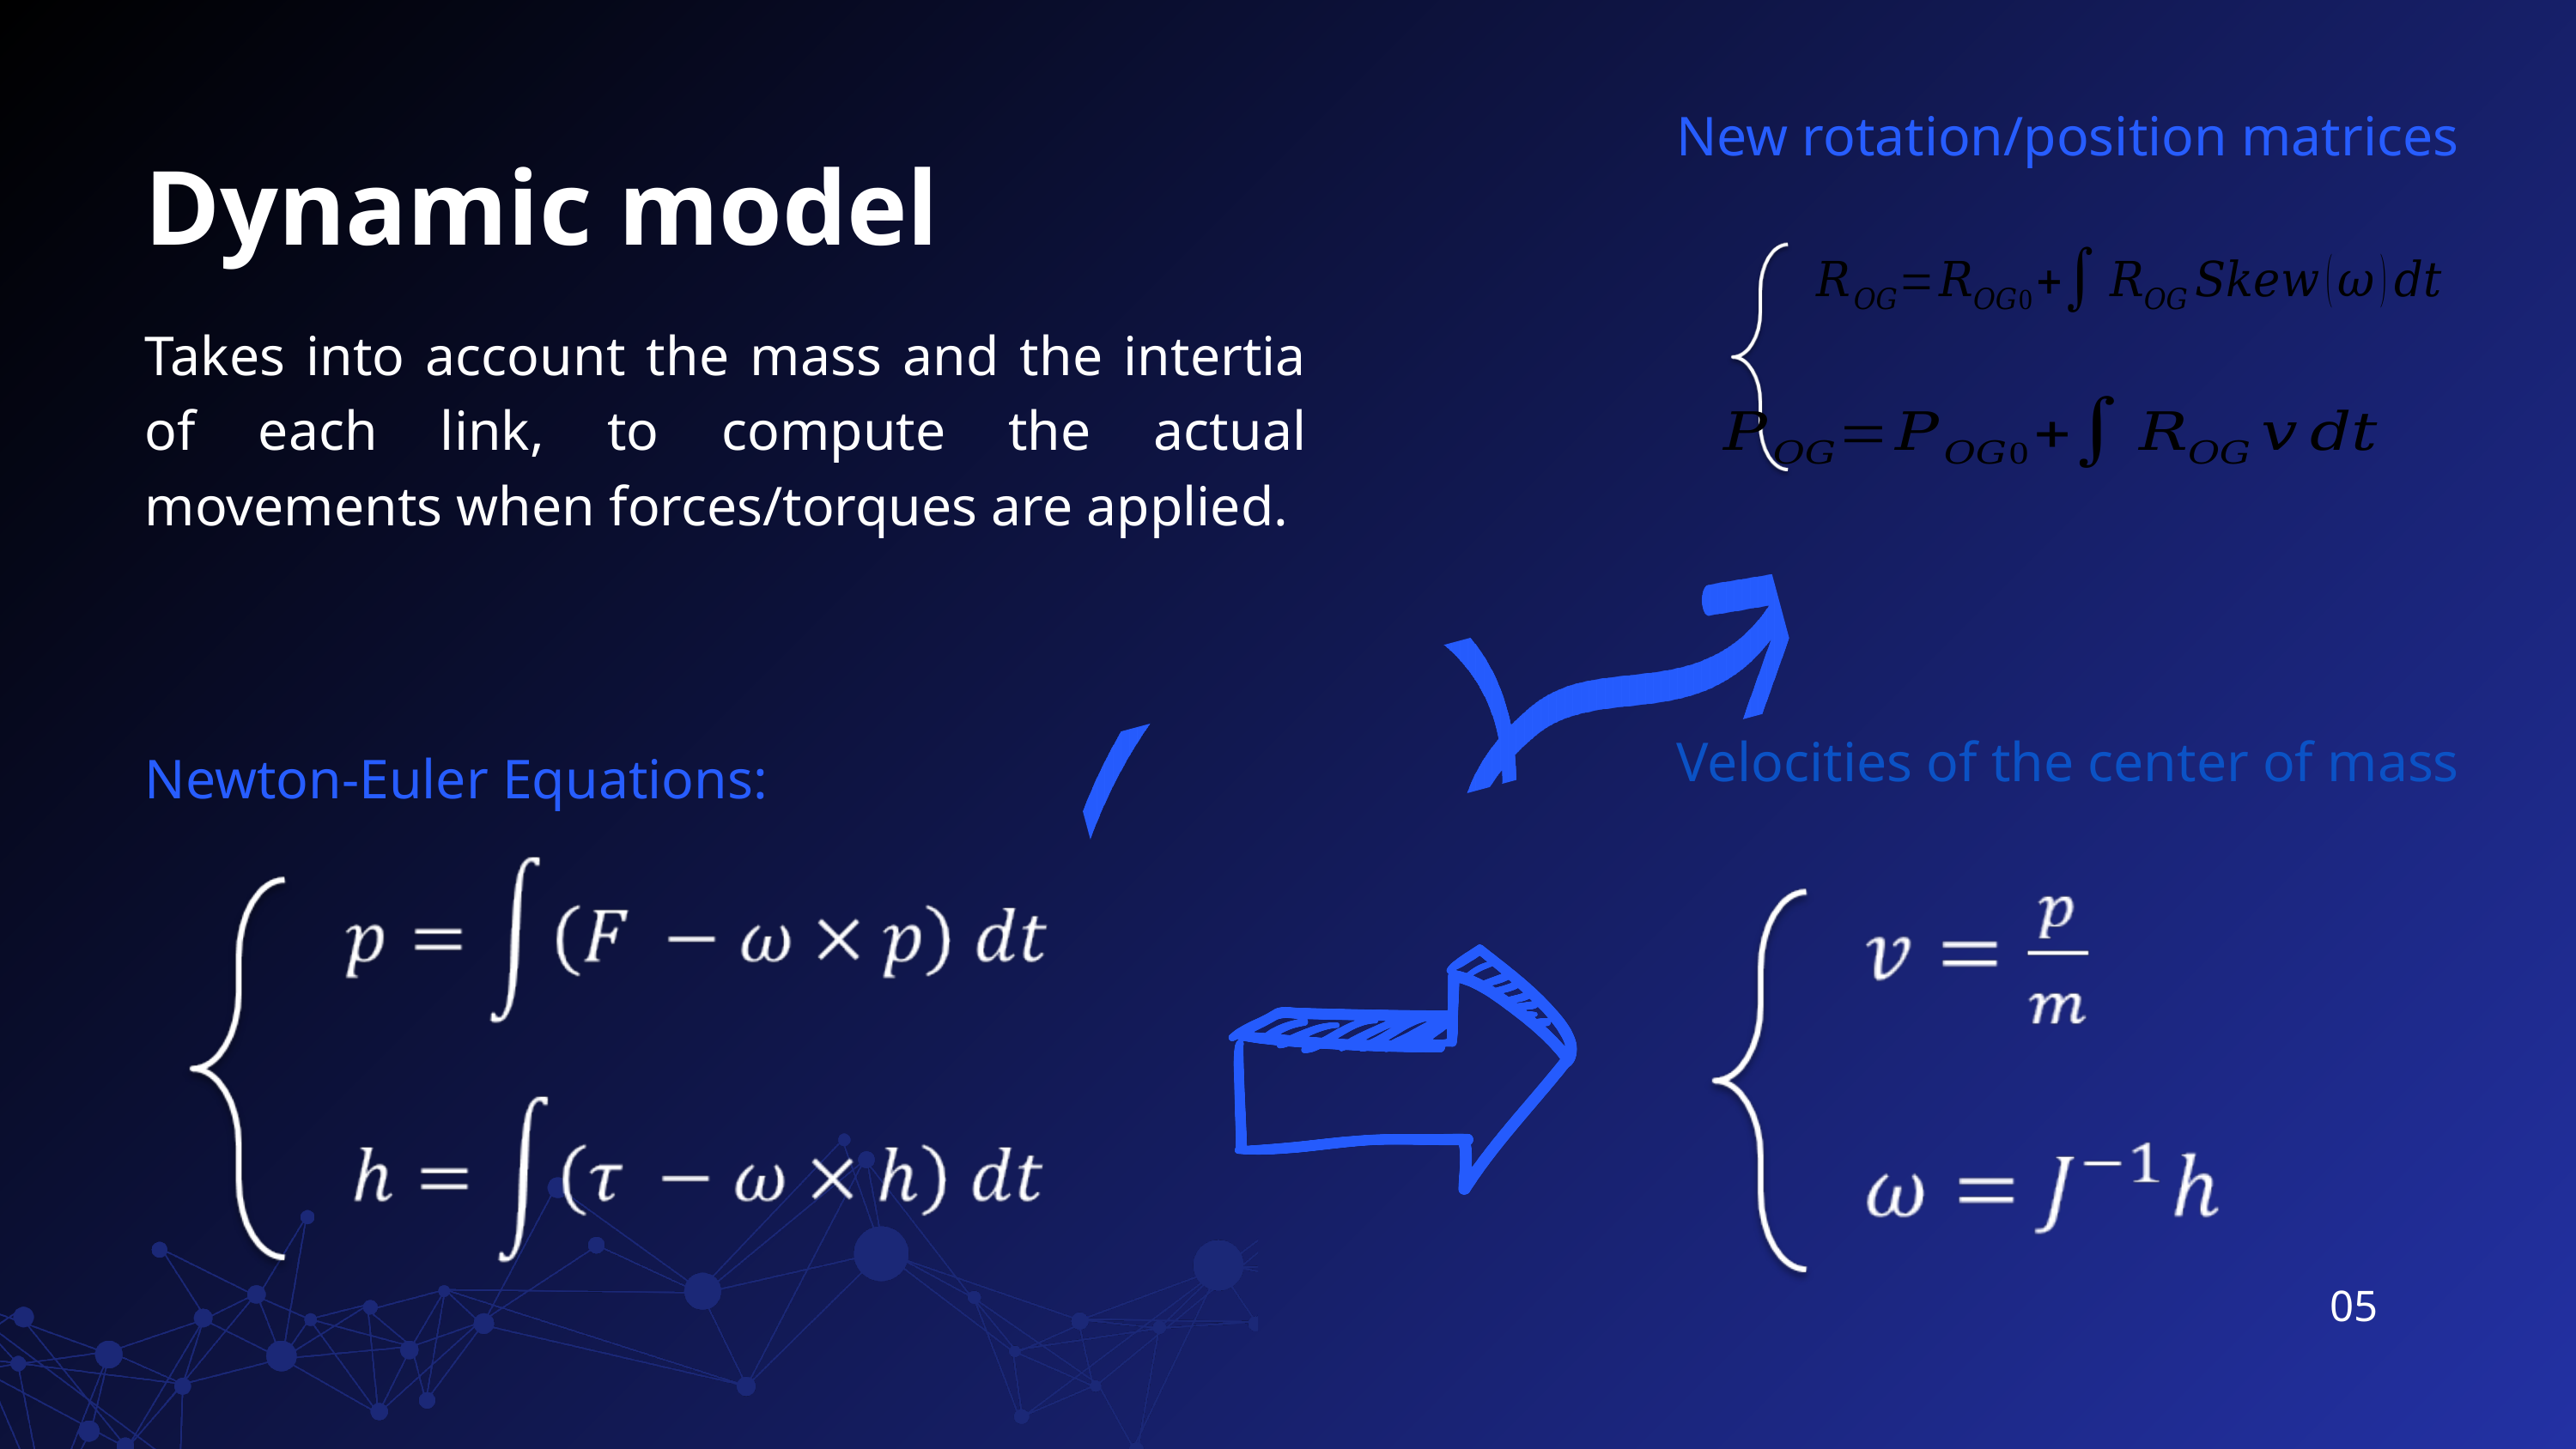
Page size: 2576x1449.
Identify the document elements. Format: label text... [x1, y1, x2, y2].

text_box [1228, 944, 1578, 1195]
text_box [295, 813, 1088, 1326]
text_box [179, 870, 296, 1276]
text_box [1065, 558, 1807, 891]
text_box Velocities of the center of mass [1676, 717, 2485, 792]
text_box Takes into account the mass and the intertia of each link, to compute the actual movements when forces/torques are applied. [144, 311, 1308, 537]
text_box [1701, 882, 1818, 1289]
text_box Newton-Euler Equations: [144, 734, 818, 885]
text_box [1724, 242, 1795, 481]
text_box [1806, 866, 2354, 1273]
text_box [0, 1133, 1259, 1449]
text_box Dynamic model [144, 122, 1308, 266]
text_box 05 [2330, 1270, 2432, 1330]
text_box New rotation/position matrices [1676, 91, 2467, 242]
